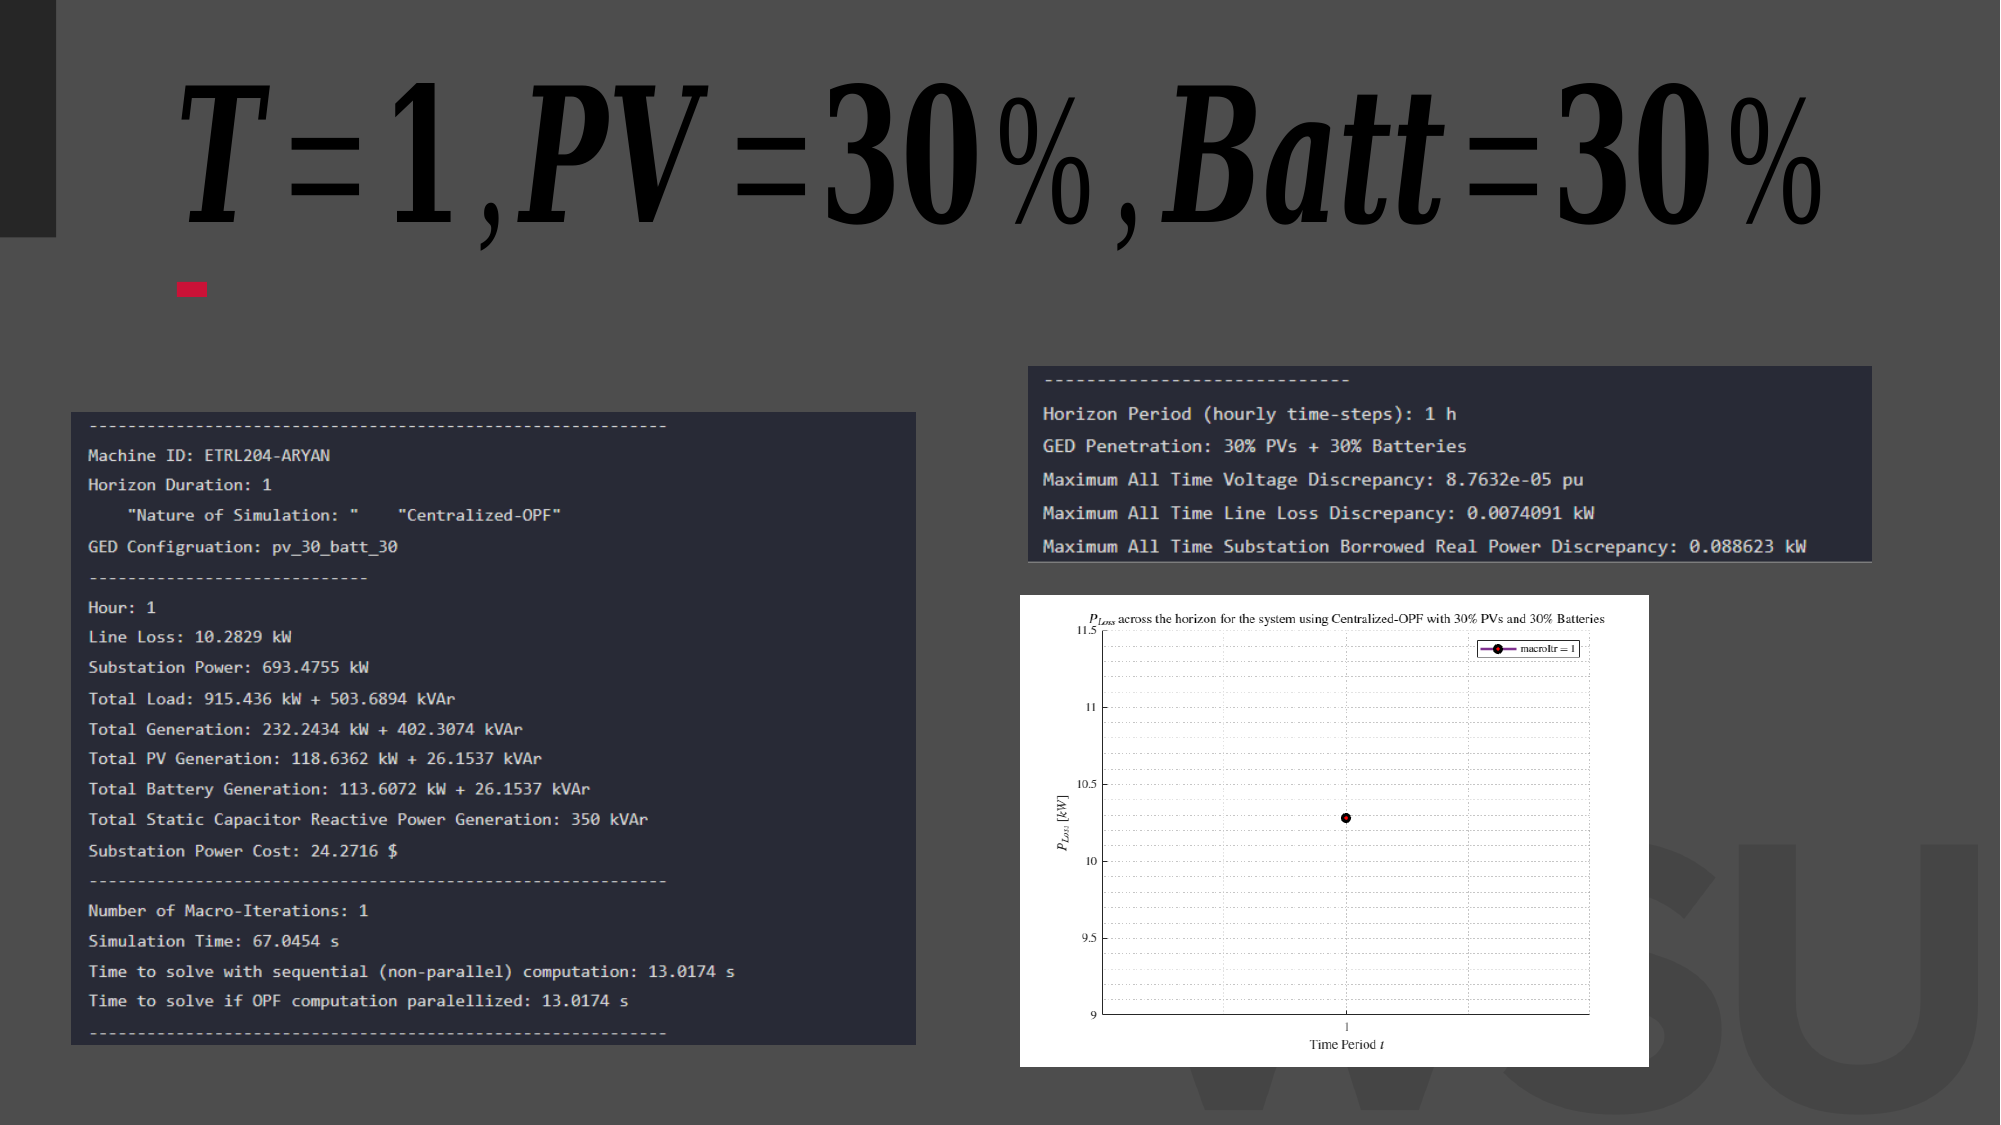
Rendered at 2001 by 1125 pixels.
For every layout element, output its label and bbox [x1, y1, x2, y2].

picture [1020, 595, 1979, 1115]
picture [71, 412, 916, 1045]
picture [1028, 366, 1872, 563]
